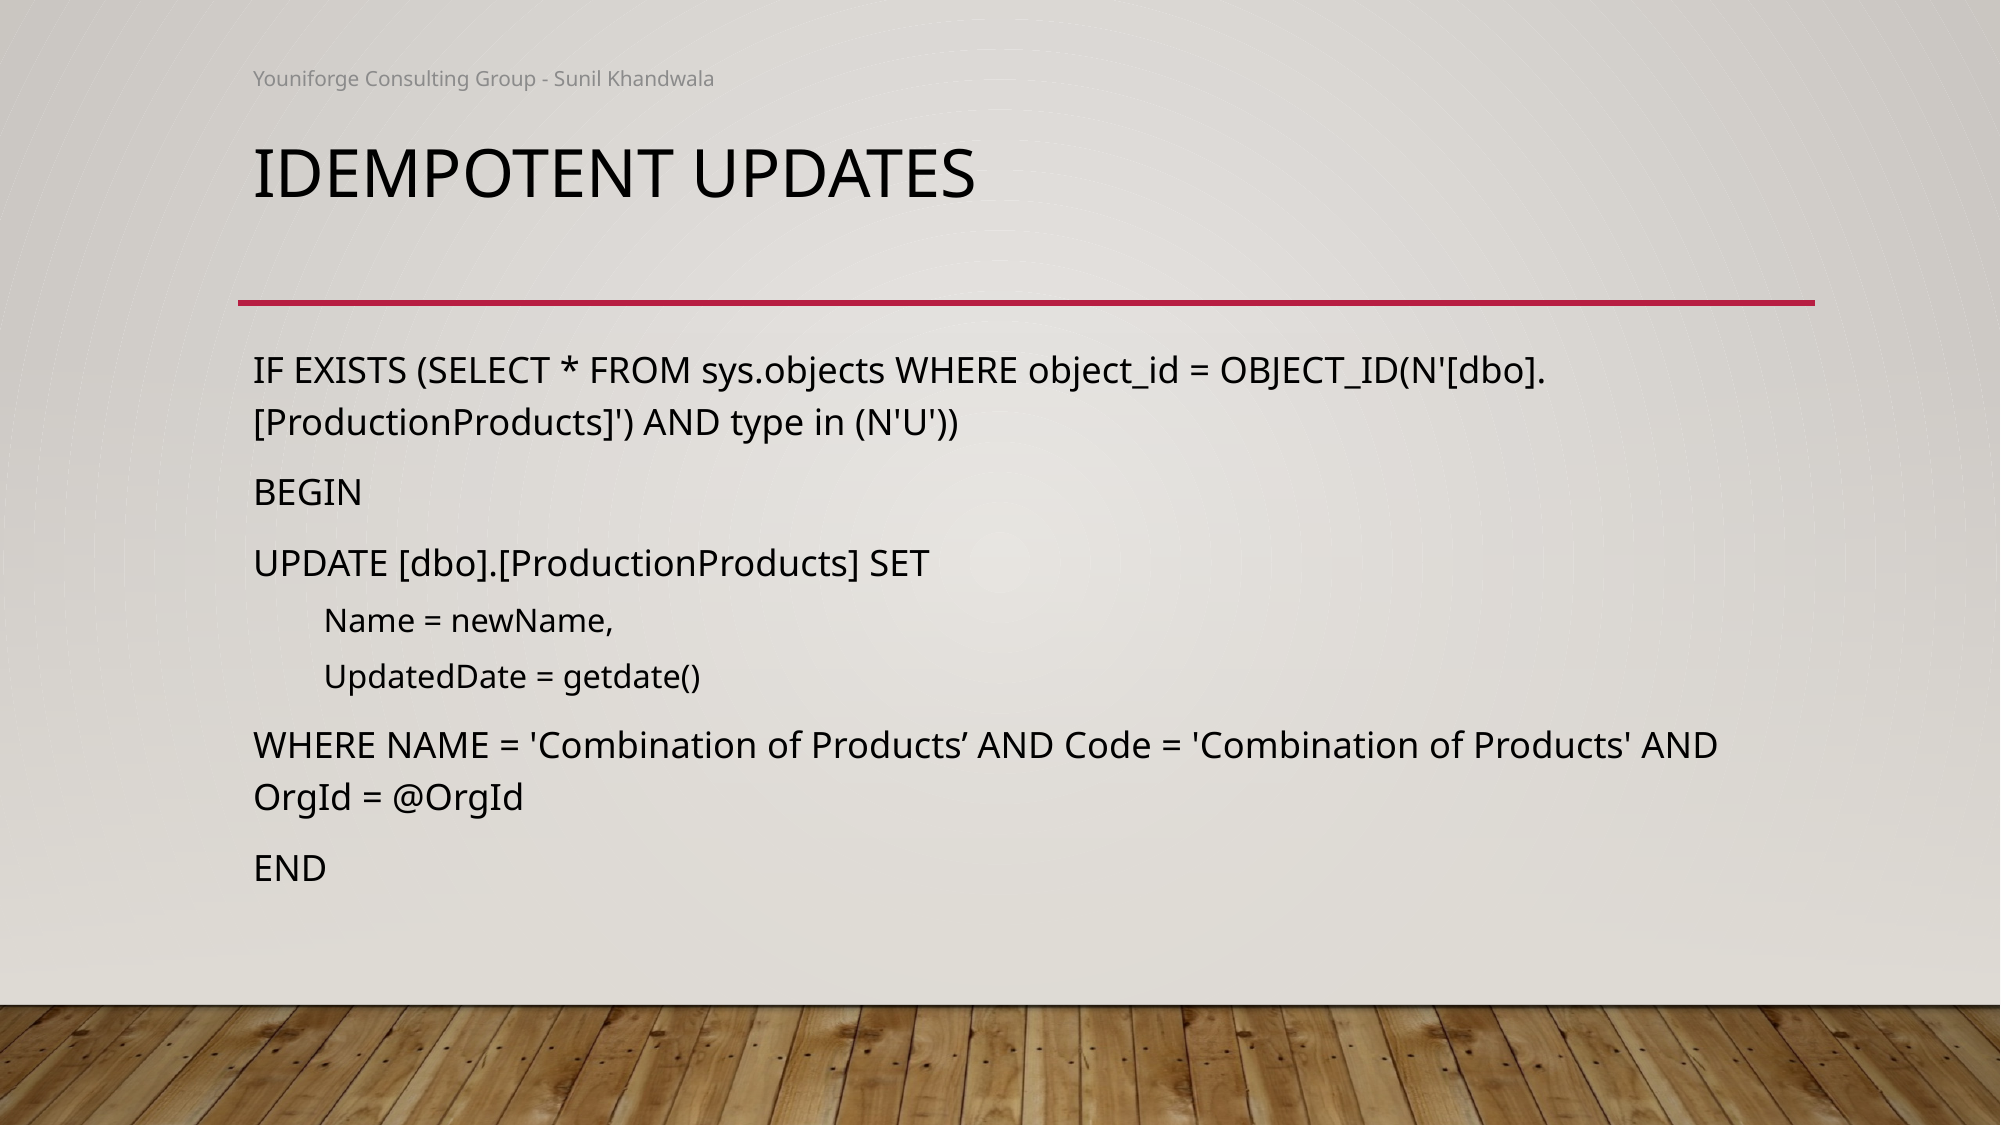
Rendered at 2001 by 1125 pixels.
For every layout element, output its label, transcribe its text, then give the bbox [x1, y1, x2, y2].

picture [0, 1005, 2000, 1125]
title Idempotent Updates [238, 131, 1814, 305]
footer Youniforge Consulting Group - Sunil Khandwala [238, 54, 1213, 105]
list IF EXISTS (SELECT * FROM sys.objects WHERE object_id = OBJECT_ID(N'[dbo].[ProductionProducts]') AND type in (N'U')) BEGIN UPDATE [dbo].[ProductionProducts] SET Name = newName, UpdatedDate = getdate() WHERE NAME = 'Combination of Products’ AND Code = 'Combination of Products' AND OrgId = @OrgId END [238, 330, 1814, 897]
